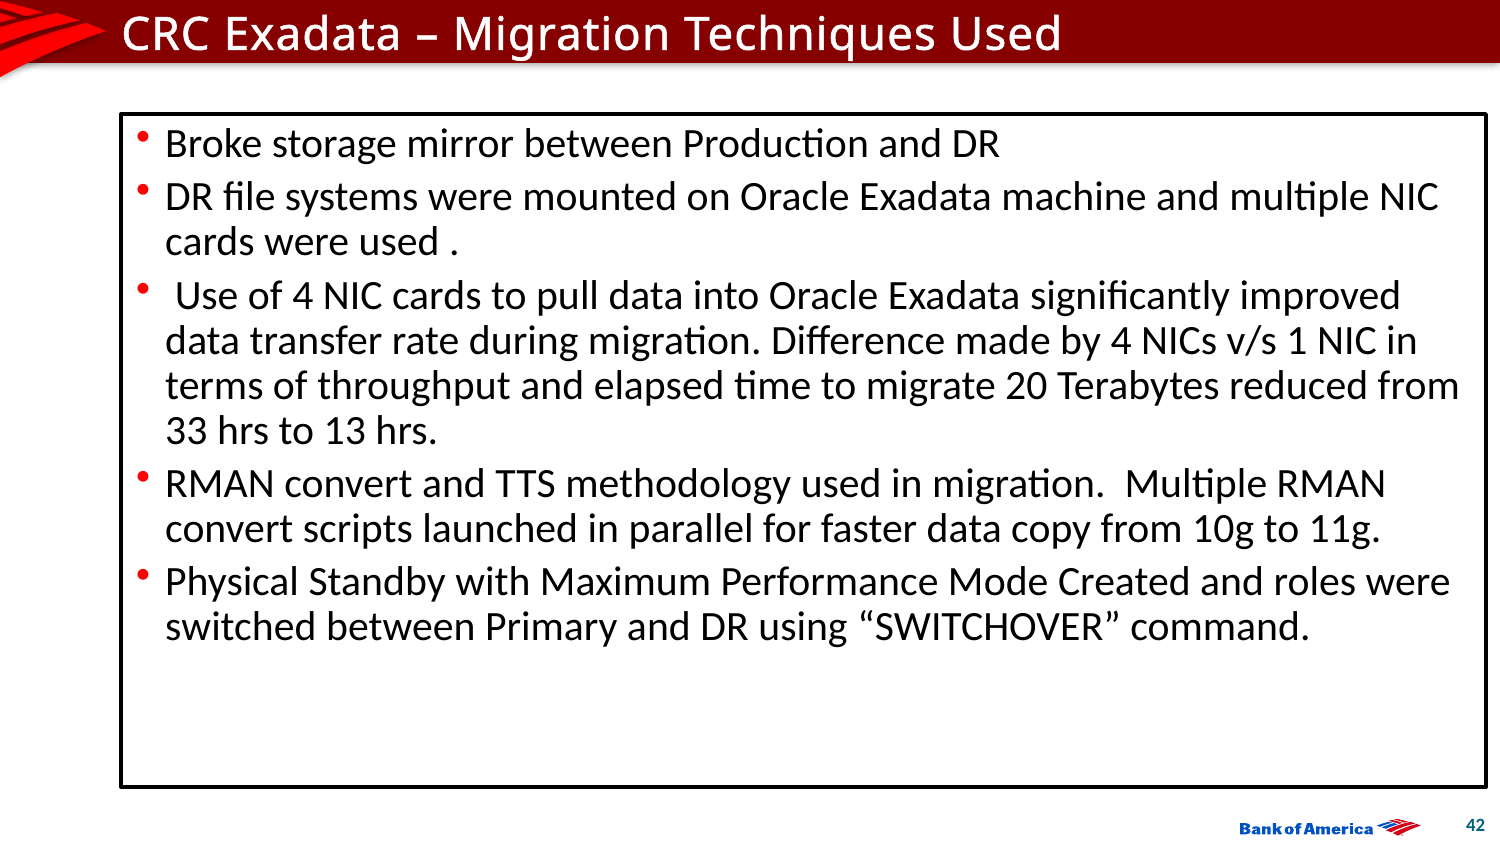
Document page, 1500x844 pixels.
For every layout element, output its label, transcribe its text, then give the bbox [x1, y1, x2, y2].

text_box Broke storage mirror between Production and DR DR file systems were mounted on Oracle Exadata machine and multiple NIC cards were used . Use of 4 NIC cards to pull data into Oracle Exadata significantly improved data transfer rate during migration. Difference made by 4 NICs v/s 1 NIC in terms of throughput and elapsed time to migrate 20 Terabytes reduced from 33 hrs to 13 hrs. RMAN convert and TTS methodology used in migration. Multiple RMAN convert scripts launched in parallel for faster data copy from 10g to 11g. Physical Standby with Maximum Performance Mode Created and roles were switched between Primary and DR using “SWITCHOVER” command. [119, 112, 1488, 789]
slide_number 42 [1424, 810, 1500, 843]
title CRC Exadata – Migration Techniques Used [105, 0, 1500, 64]
